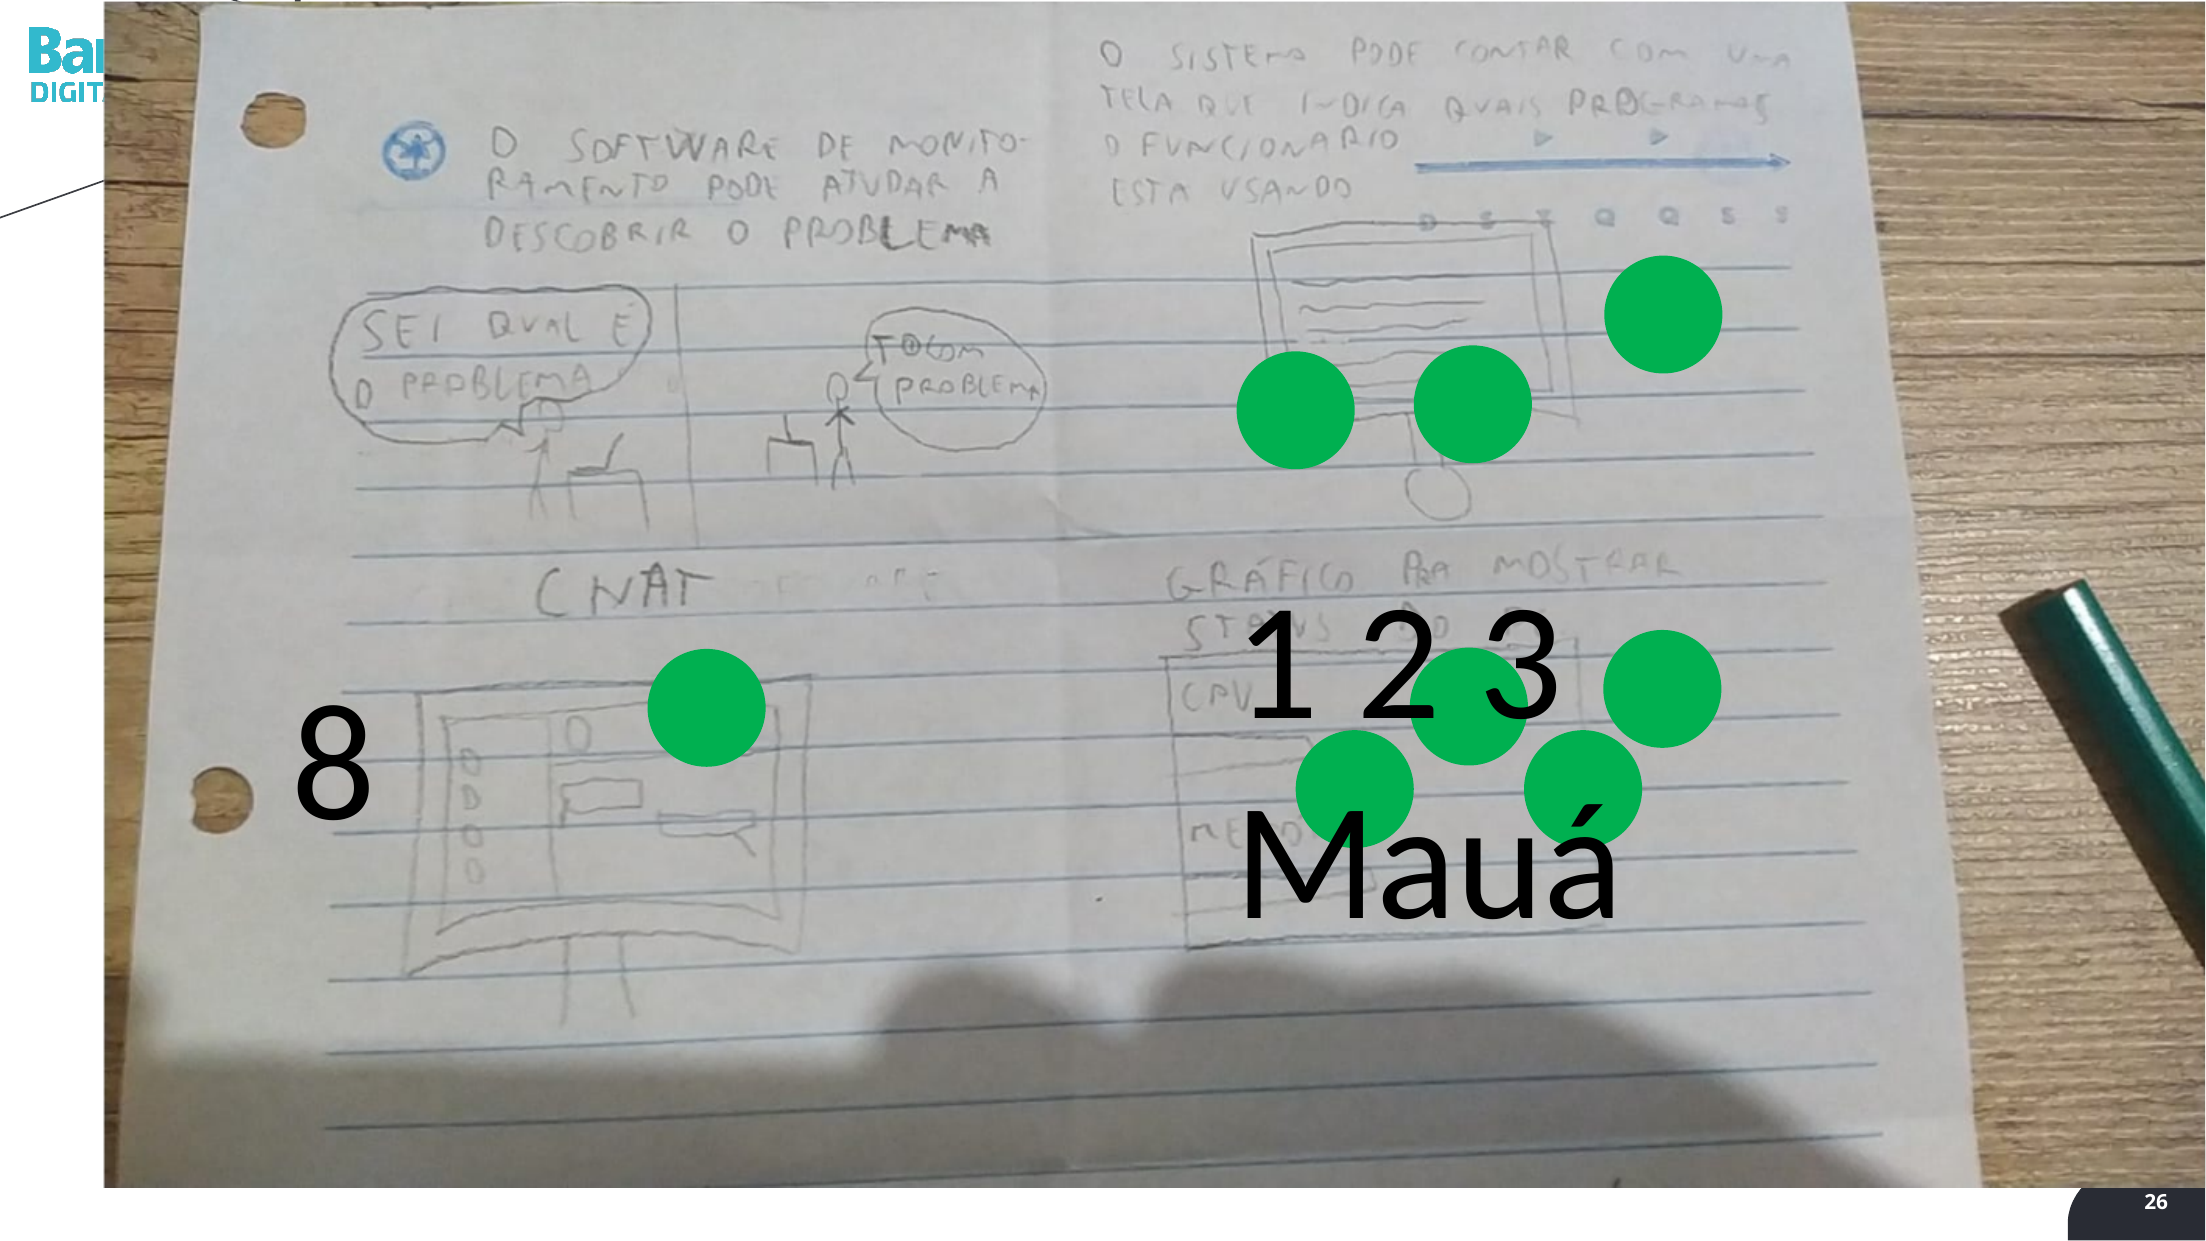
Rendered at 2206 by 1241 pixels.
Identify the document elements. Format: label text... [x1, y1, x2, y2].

slide_number 26 [2067, 1188, 2172, 1223]
text_box 8 [276, 645, 560, 861]
picture [29, 27, 103, 110]
picture [105, 0, 2206, 1241]
